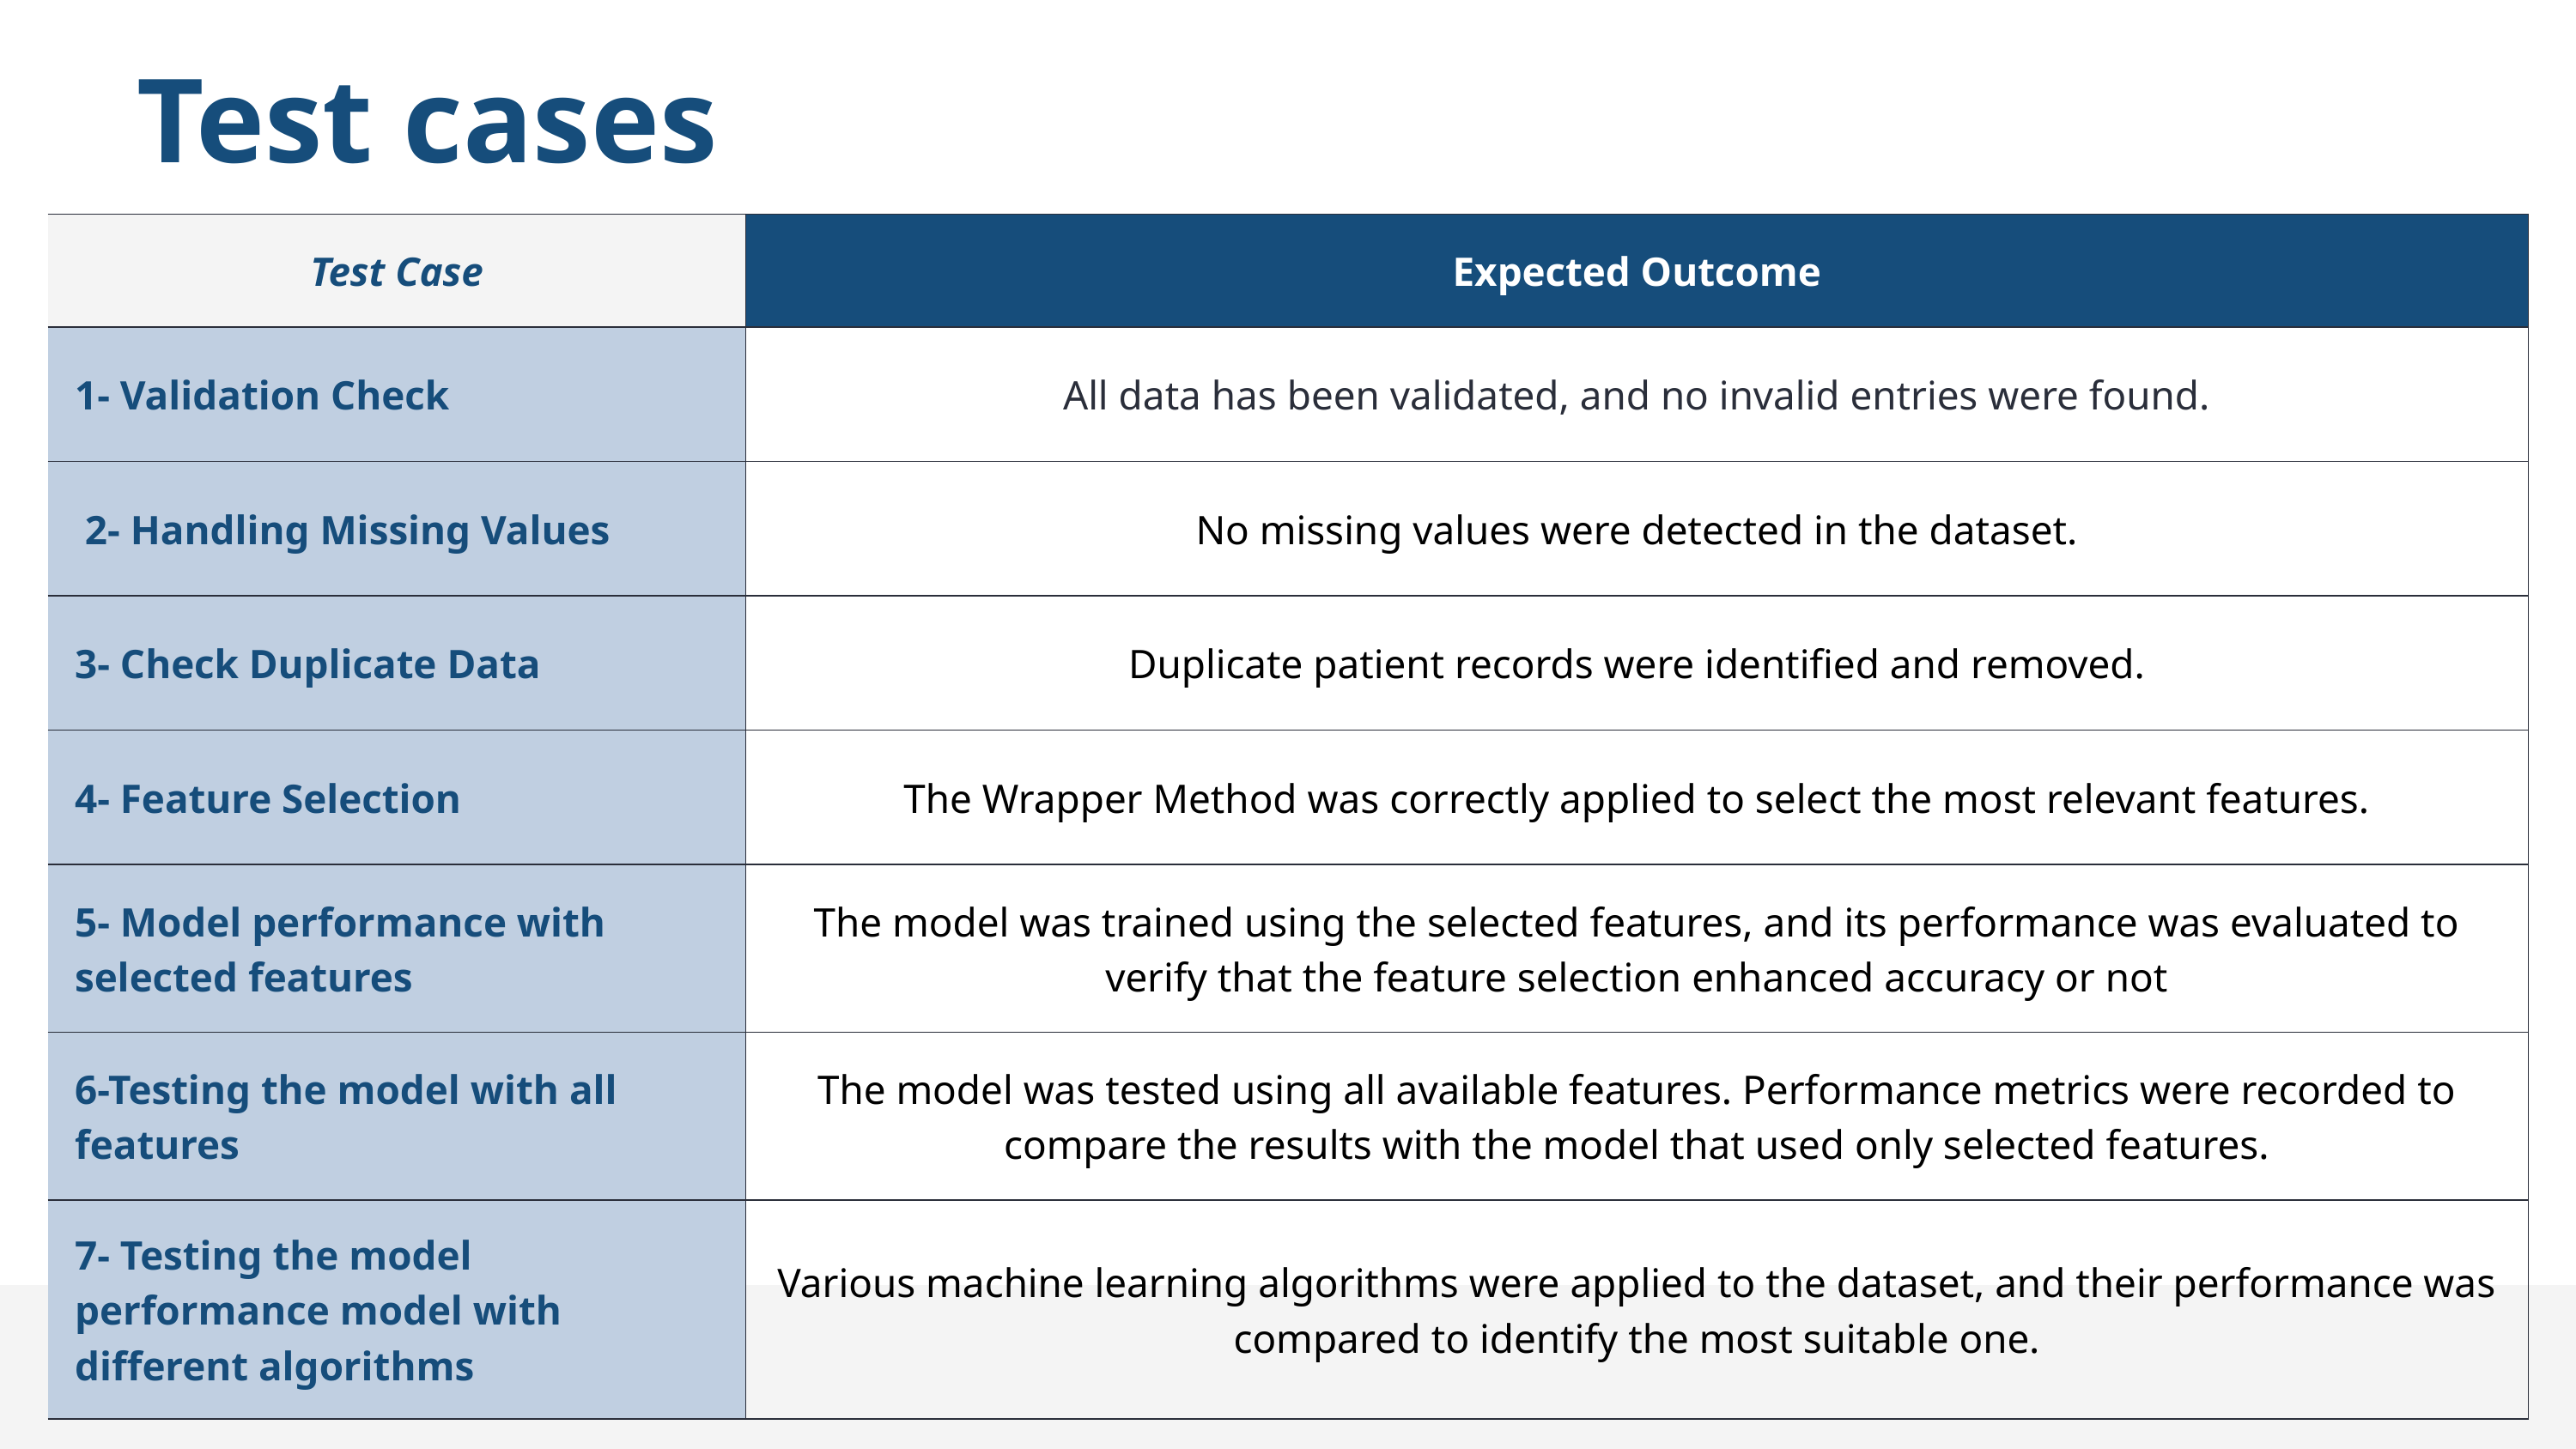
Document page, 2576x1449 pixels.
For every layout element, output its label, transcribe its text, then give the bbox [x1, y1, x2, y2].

table_cell 4- Feature Selection [48, 731, 745, 864]
table_cell No missing values were detected in the dataset. [746, 462, 2528, 595]
table_cell Various machine learning algorithms were applied to the dataset, and their performance was compared to identify the most suitable one. [746, 1201, 2528, 1284]
table_cell The Wrapper Method was correctly applied to select the most relevant features. [746, 731, 2528, 864]
table_cell All data has been validated, and no invalid entries were found. [746, 328, 2528, 461]
table_cell 3- Check Duplicate Data [48, 597, 745, 730]
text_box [0, 1284, 2576, 1449]
table_cell Duplicate patient records were identified and removed. [746, 597, 2528, 730]
table_header Expected Outcome [746, 215, 2528, 326]
table_header Test Case [48, 215, 745, 326]
table_cell The model was trained using the selected features, and its performance was evaluated to verify that the feature selection enhanced accuracy or not [746, 865, 2528, 1032]
table_cell 6-Testing the model with all features [48, 1033, 745, 1199]
table_cell 1- Validation Check [48, 328, 745, 461]
table_cell The model was tested using all available features. Performance metrics were recorded to compare the results with the model that used only selected features. [746, 1033, 2528, 1199]
text_box Test cases [85, 34, 769, 186]
table_cell 7- Testing the model performance model with different algorithms [48, 1201, 745, 1284]
table_cell 5- Model performance with selected features [48, 865, 745, 1032]
table_cell 2- Handling Missing Values [48, 462, 745, 595]
